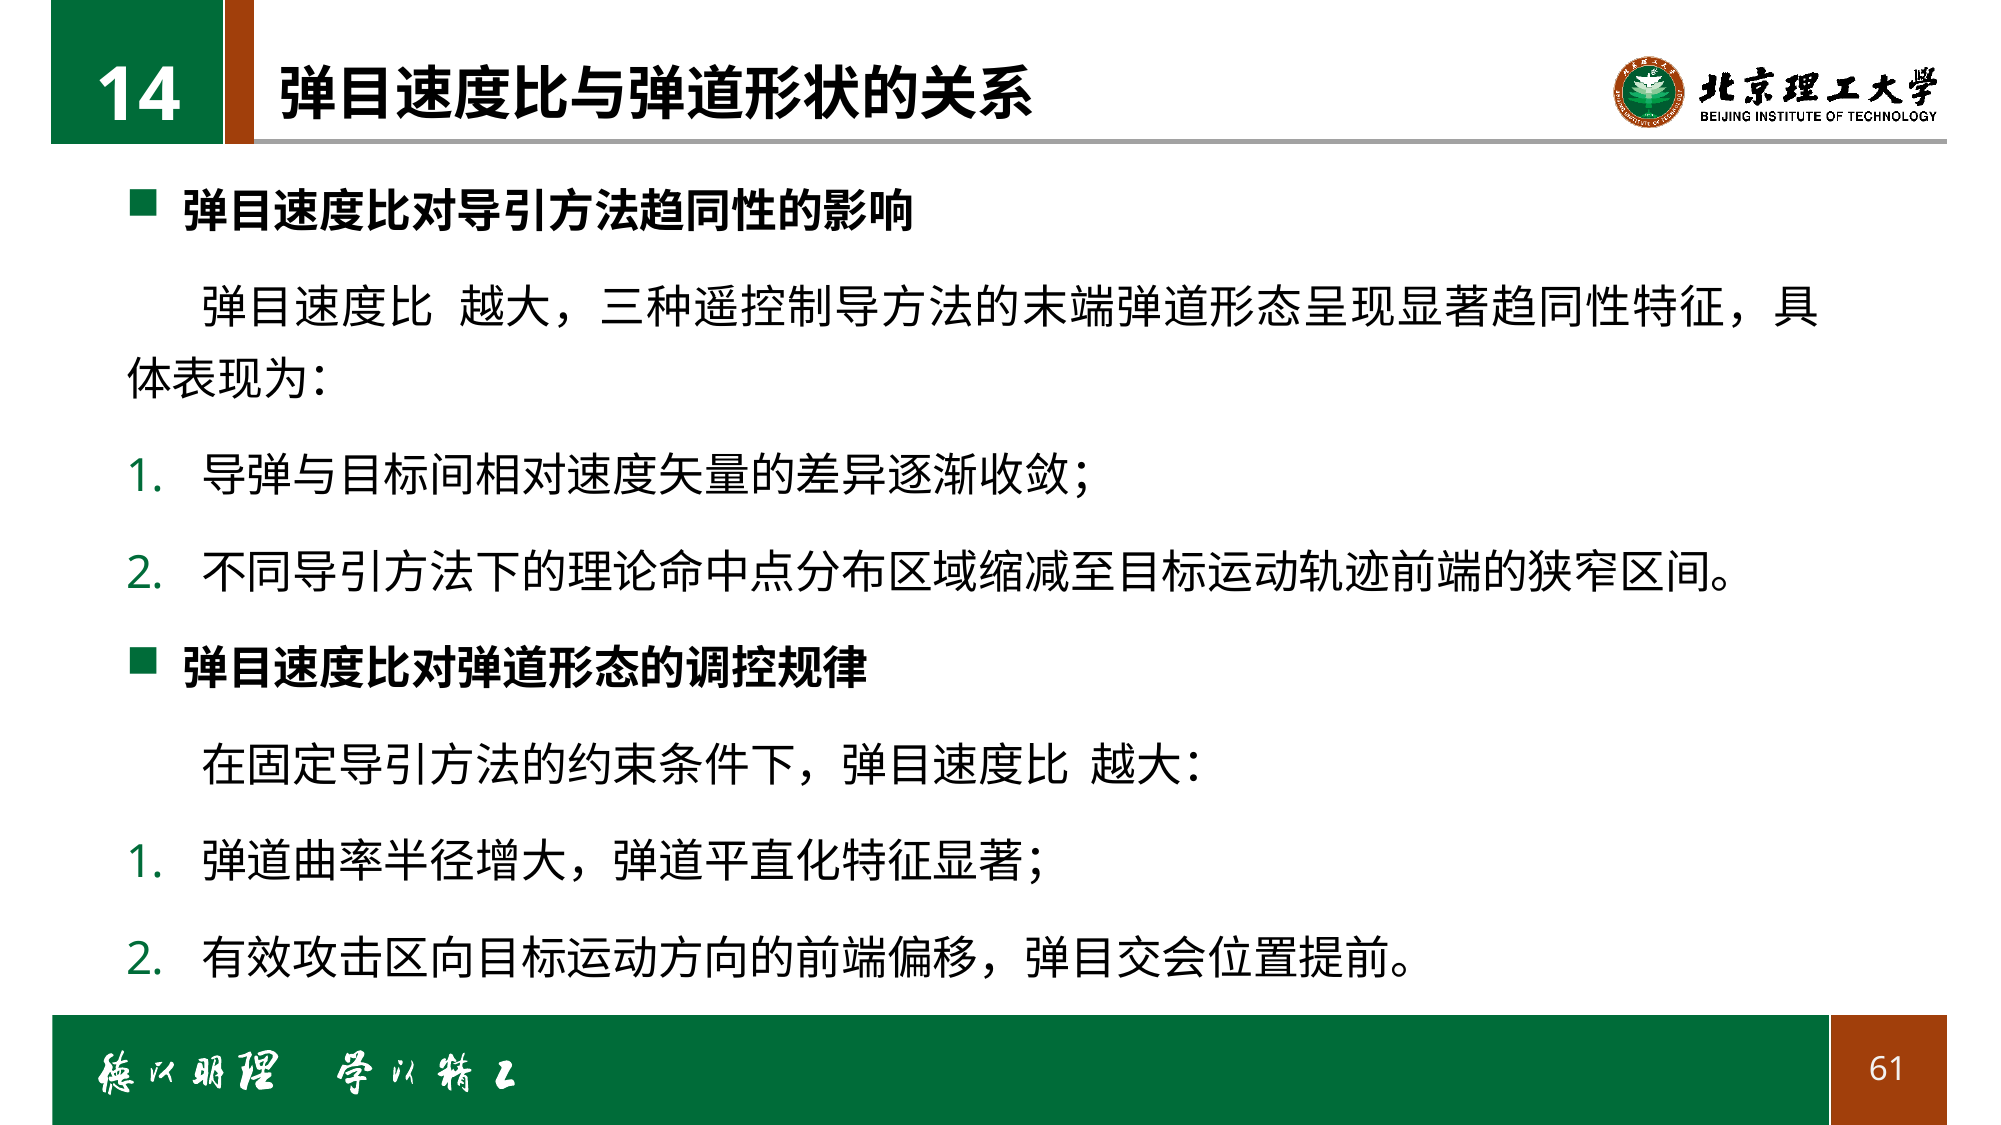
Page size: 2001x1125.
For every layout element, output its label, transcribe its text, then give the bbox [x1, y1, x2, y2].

picture [1682, 56, 1937, 128]
title 弹目速度比与弹道形状的关系 [263, 56, 1682, 136]
text_box 14 [58, 38, 218, 144]
